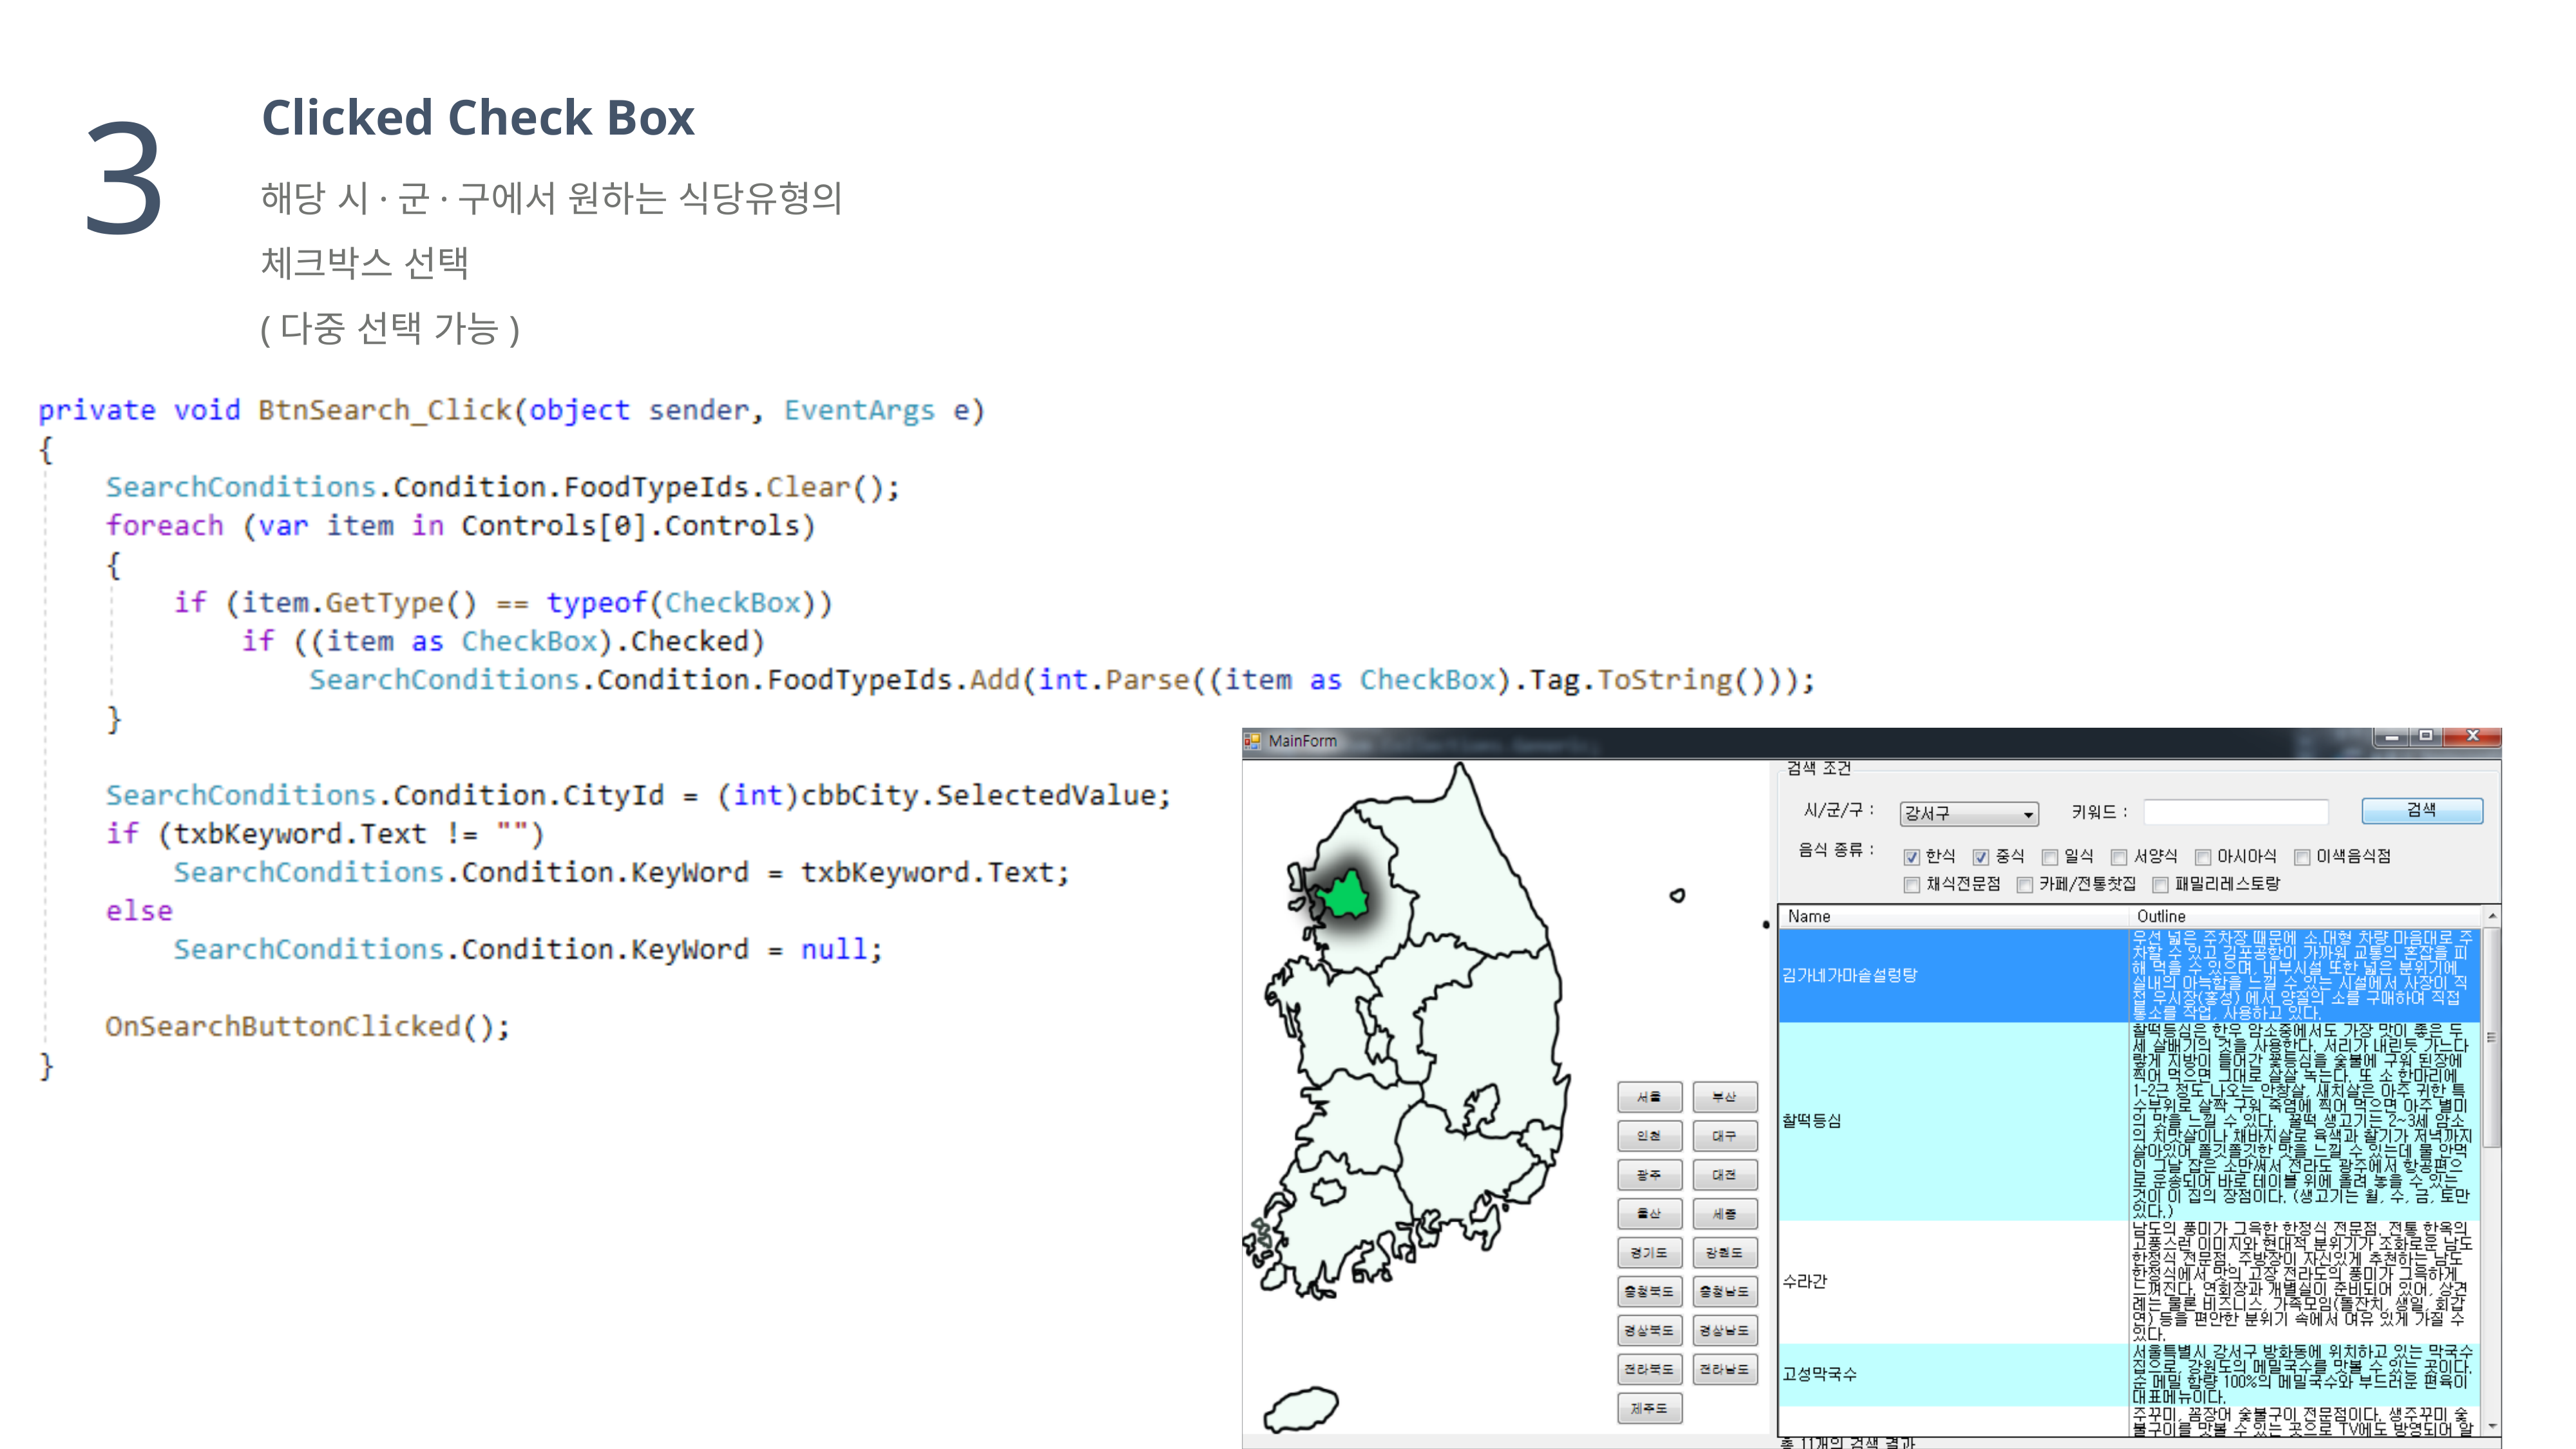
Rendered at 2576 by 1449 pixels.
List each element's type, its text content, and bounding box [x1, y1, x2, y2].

text_box 해당 시·군·구에서 원하는 식당유형의 체크박스 선택 (다중 선택 가능) [237, 150, 896, 361]
picture [23, 392, 2503, 1449]
text_box 3 [72, 62, 179, 270]
text_box Clicked Check Box [251, 82, 705, 149]
